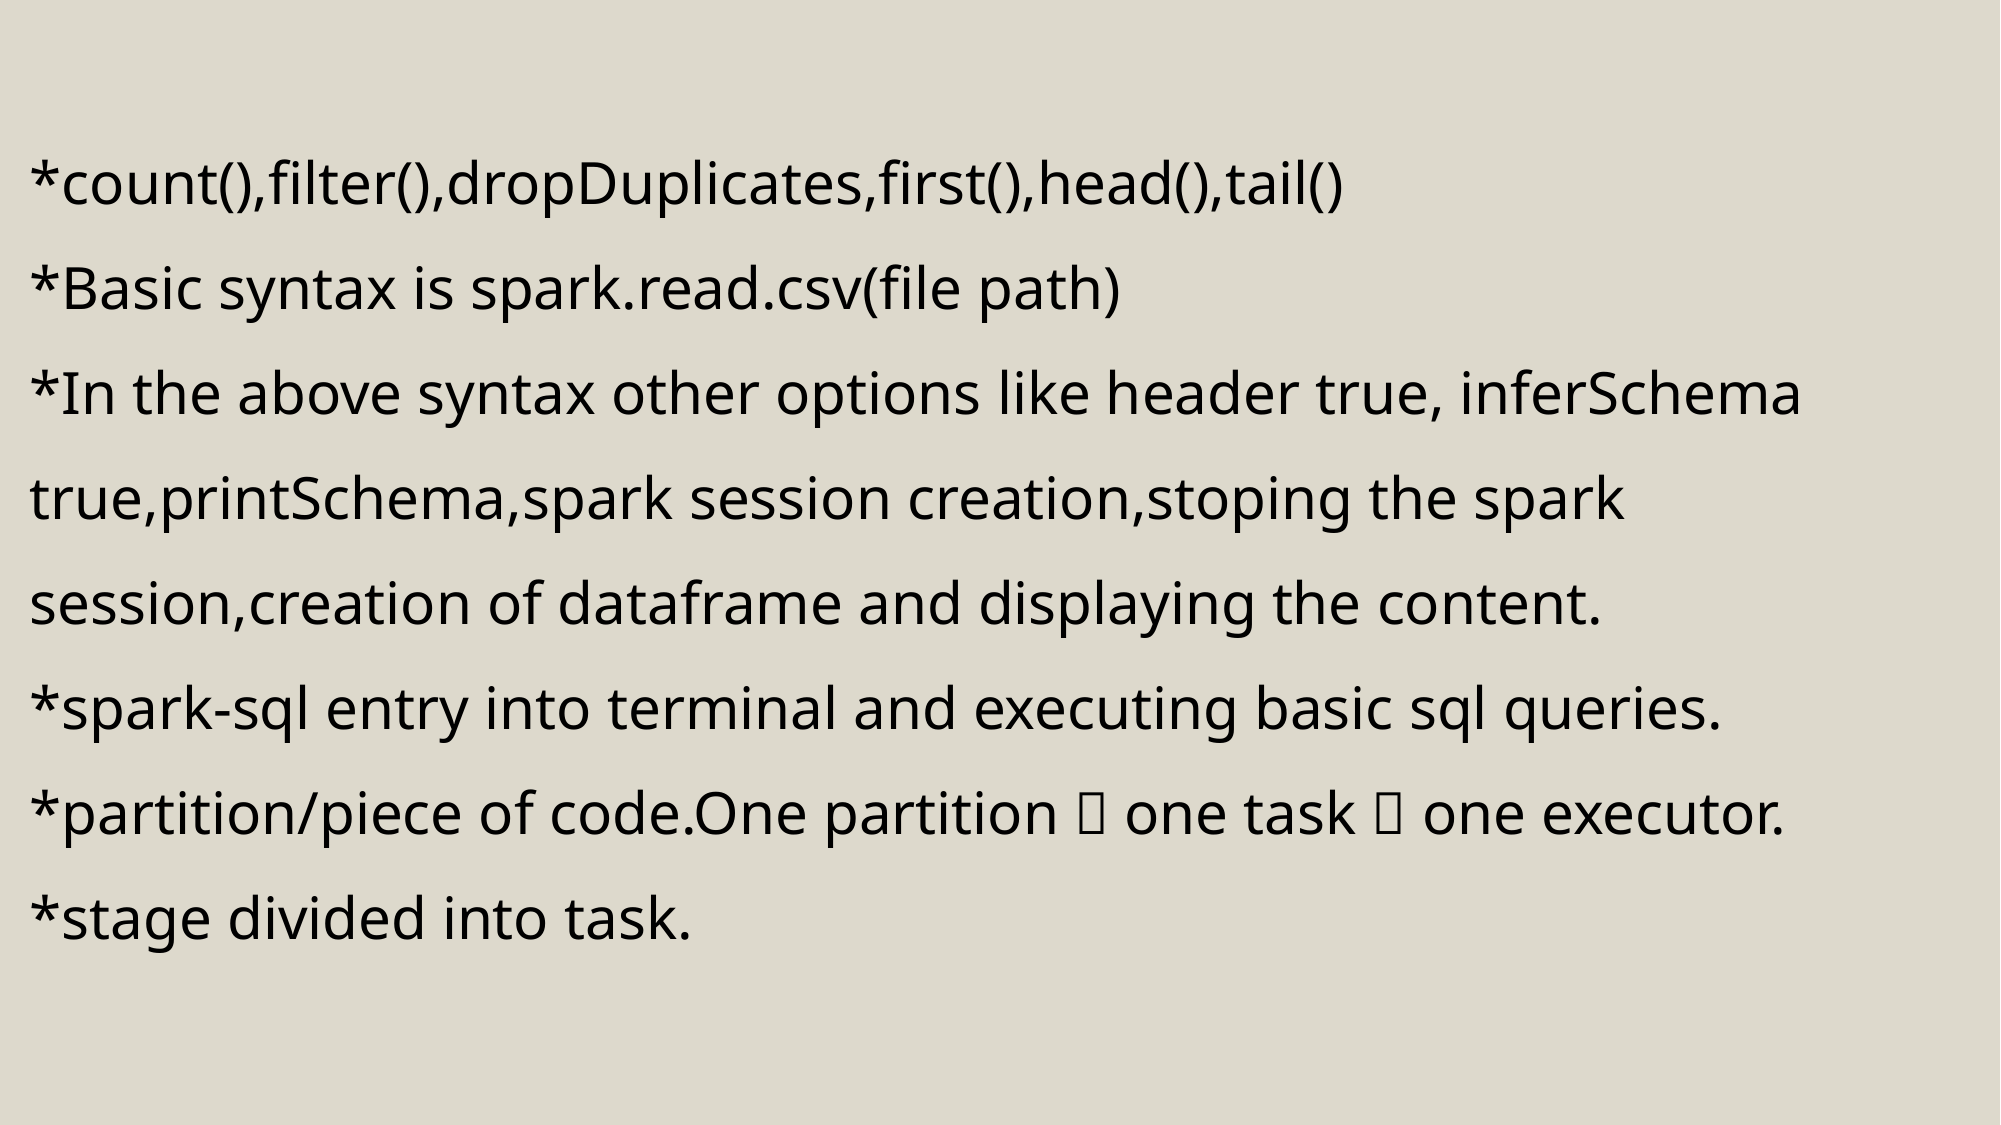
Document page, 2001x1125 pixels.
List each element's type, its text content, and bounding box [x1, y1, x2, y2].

text_box *count(),filter(),dropDuplicates,first(),head(),tail() *Basic syntax is spark.read.csv(file path) *In the above syntax other options like header true, inferSchema true,printSchema,spark session creation,stoping the spark session,creation of dataframe and displaying the content. *spark-sql entry into terminal and executing basic sql queries. *partition/piece of code.One partition  one task  one executor. *stage divided into task. [15, 34, 1962, 1125]
